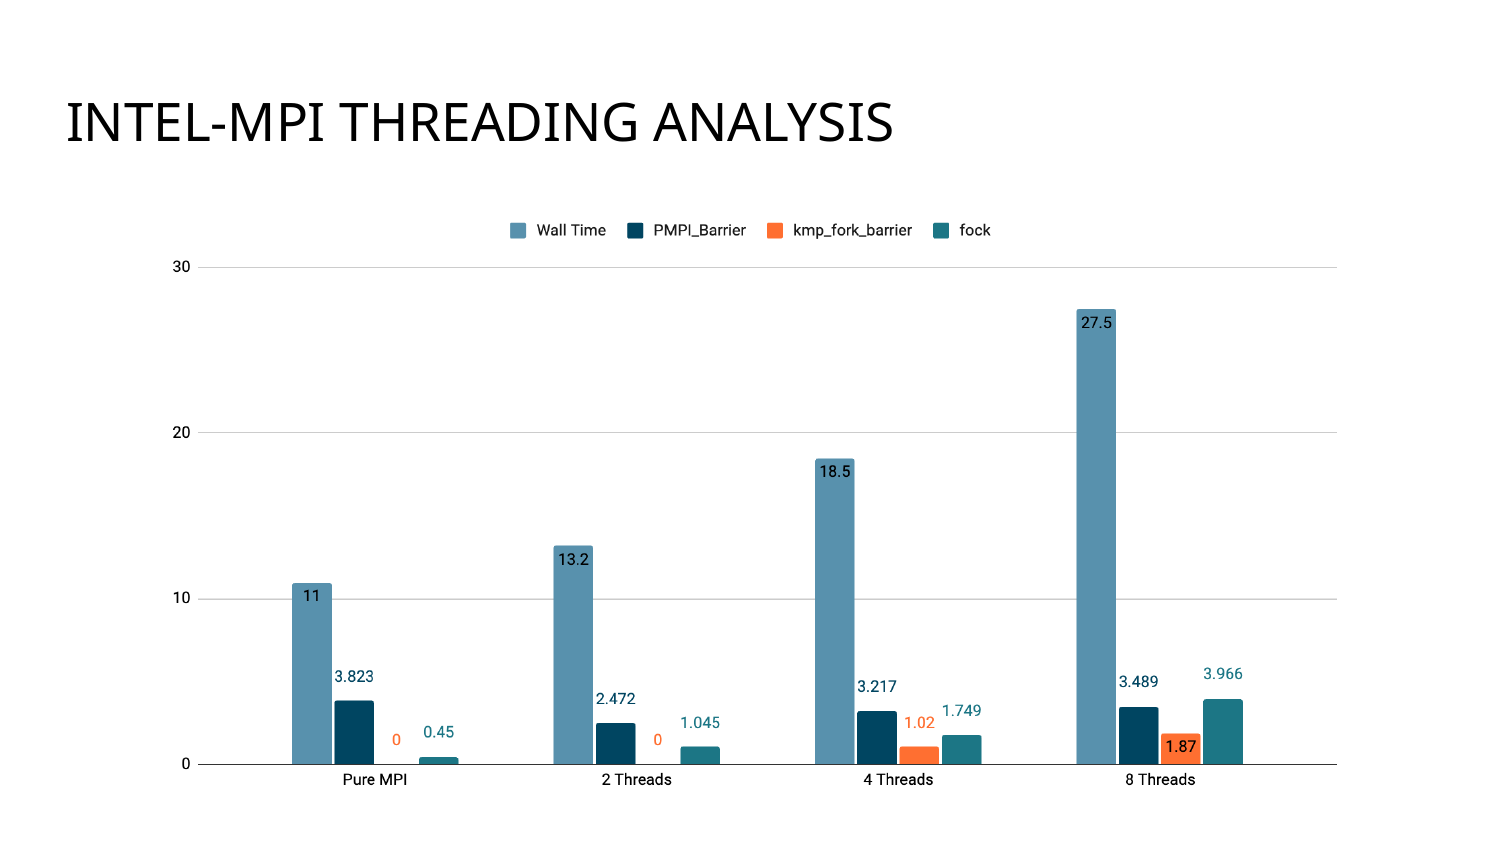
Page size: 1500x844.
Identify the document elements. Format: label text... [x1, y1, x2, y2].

title INTEL-MPI THREADING ANALYSIS [51, 72, 1449, 167]
picture [132, 191, 1368, 819]
